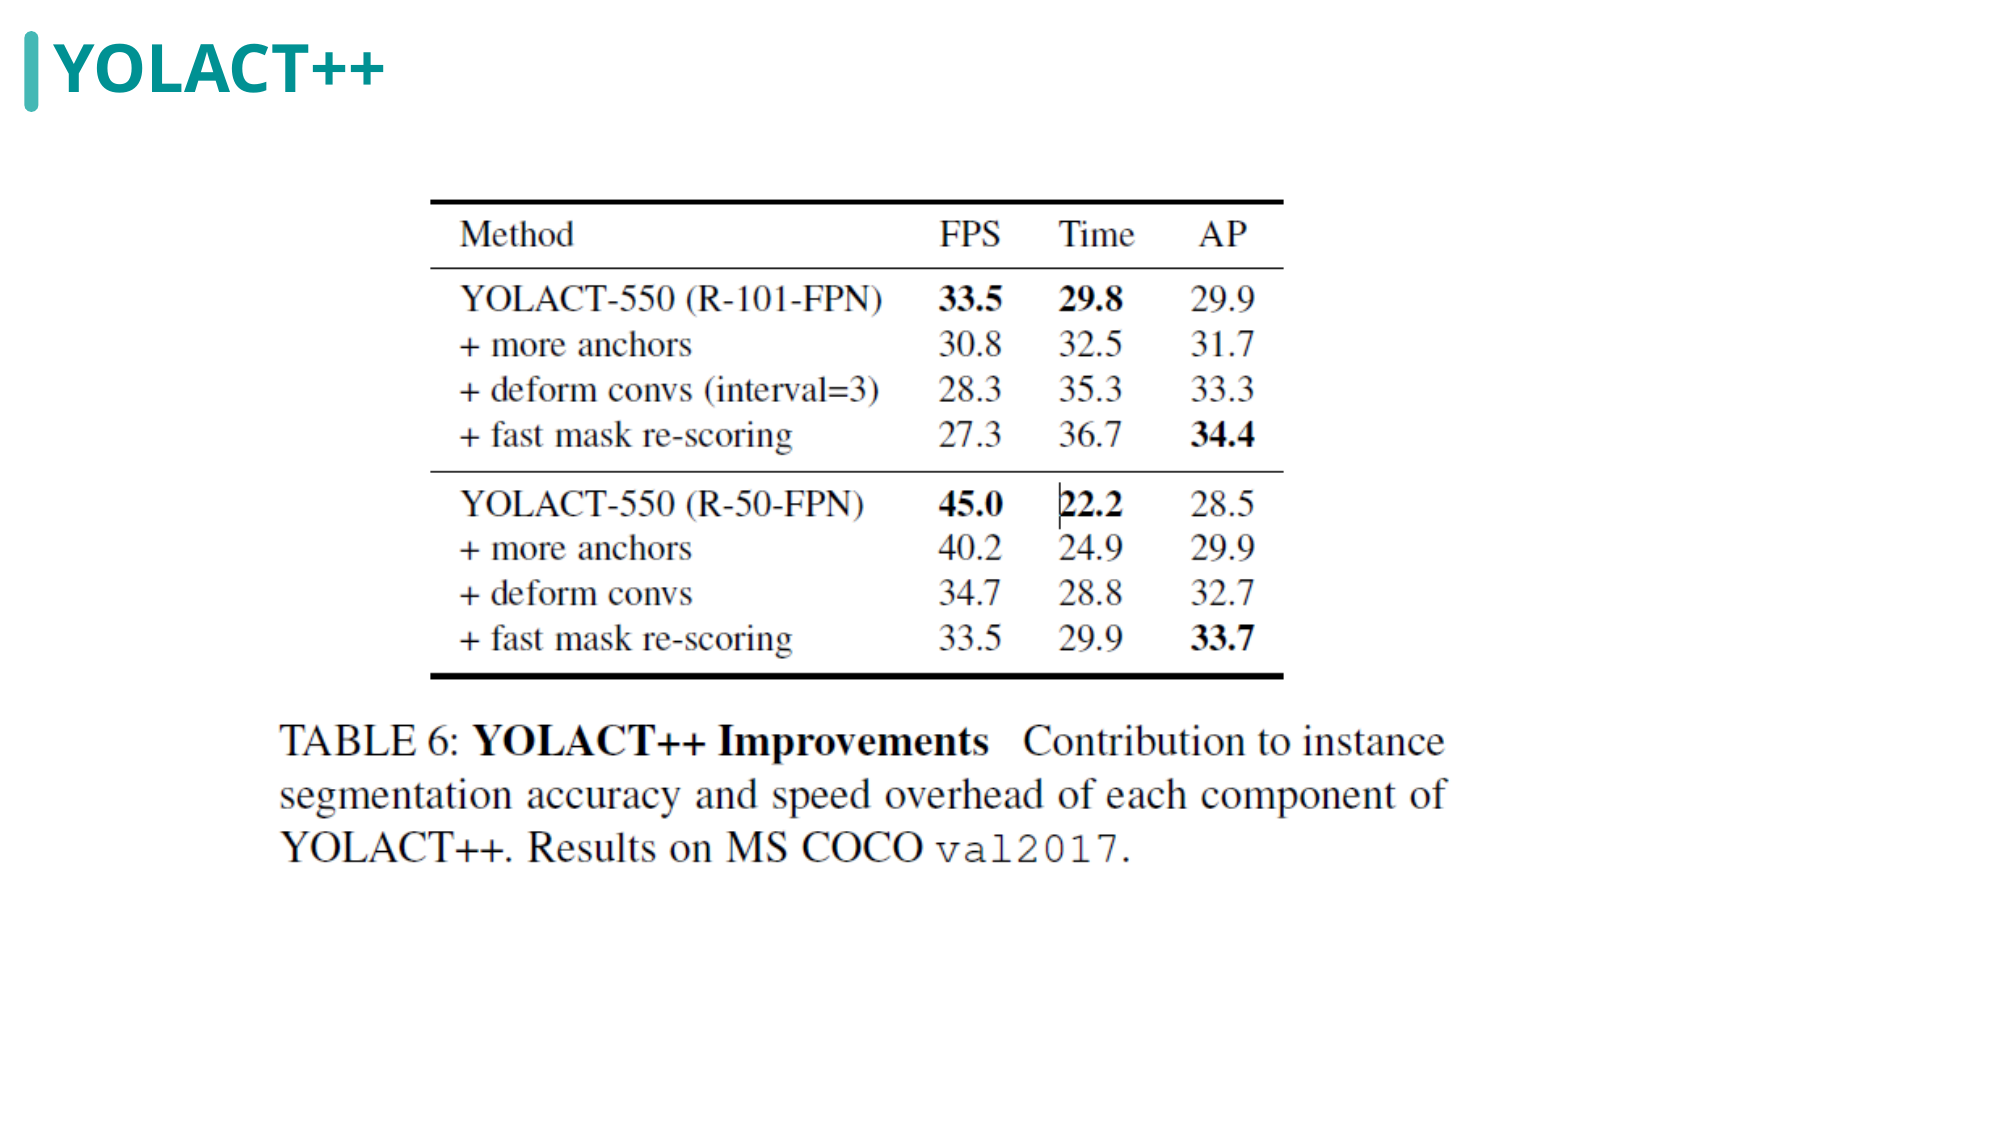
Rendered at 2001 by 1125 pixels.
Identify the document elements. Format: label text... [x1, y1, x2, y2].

text_box YOLACT++ [38, 18, 1148, 114]
text_box [58, 132, 2000, 993]
text_box [24, 31, 38, 112]
picture [269, 166, 1465, 872]
